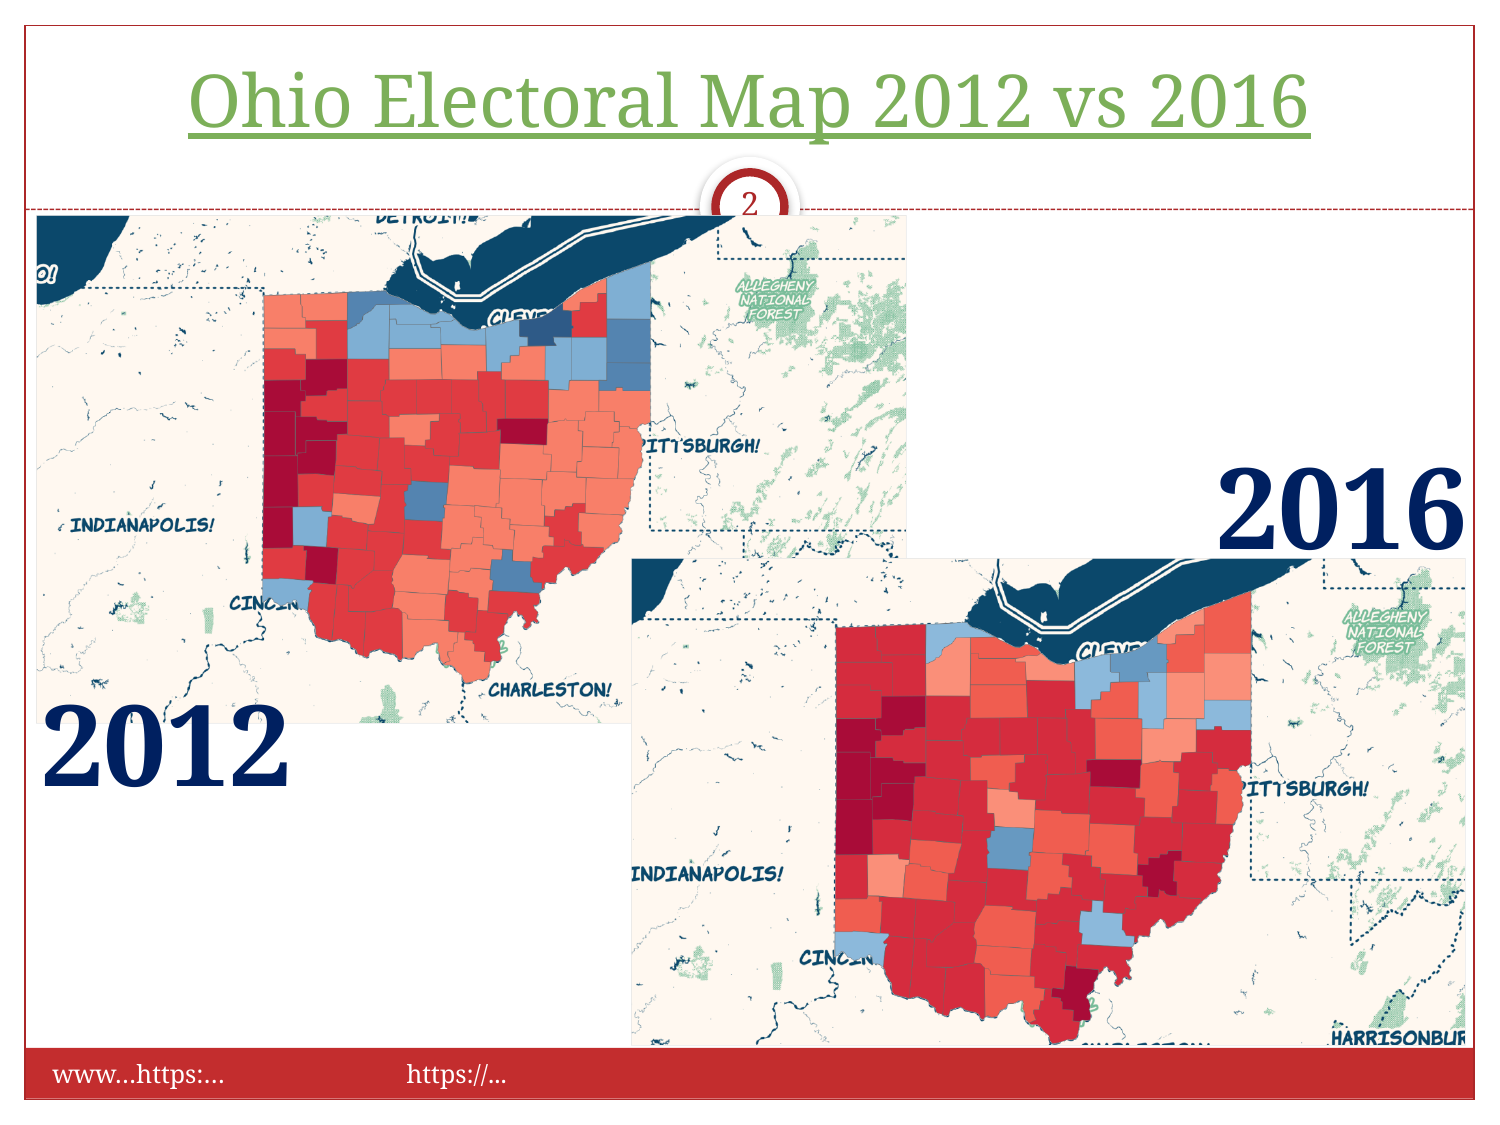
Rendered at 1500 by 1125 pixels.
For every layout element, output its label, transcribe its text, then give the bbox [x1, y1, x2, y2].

text_box 2012 [0, 666, 372, 816]
footer www…https:… https://... [37, 1051, 1468, 1112]
picture [36, 214, 1466, 1047]
slide_number 2 [712, 169, 788, 212]
text_box 2016 [1137, 429, 1500, 580]
title Ohio Electoral Map 2012 vs 2016 [49, 37, 1450, 162]
